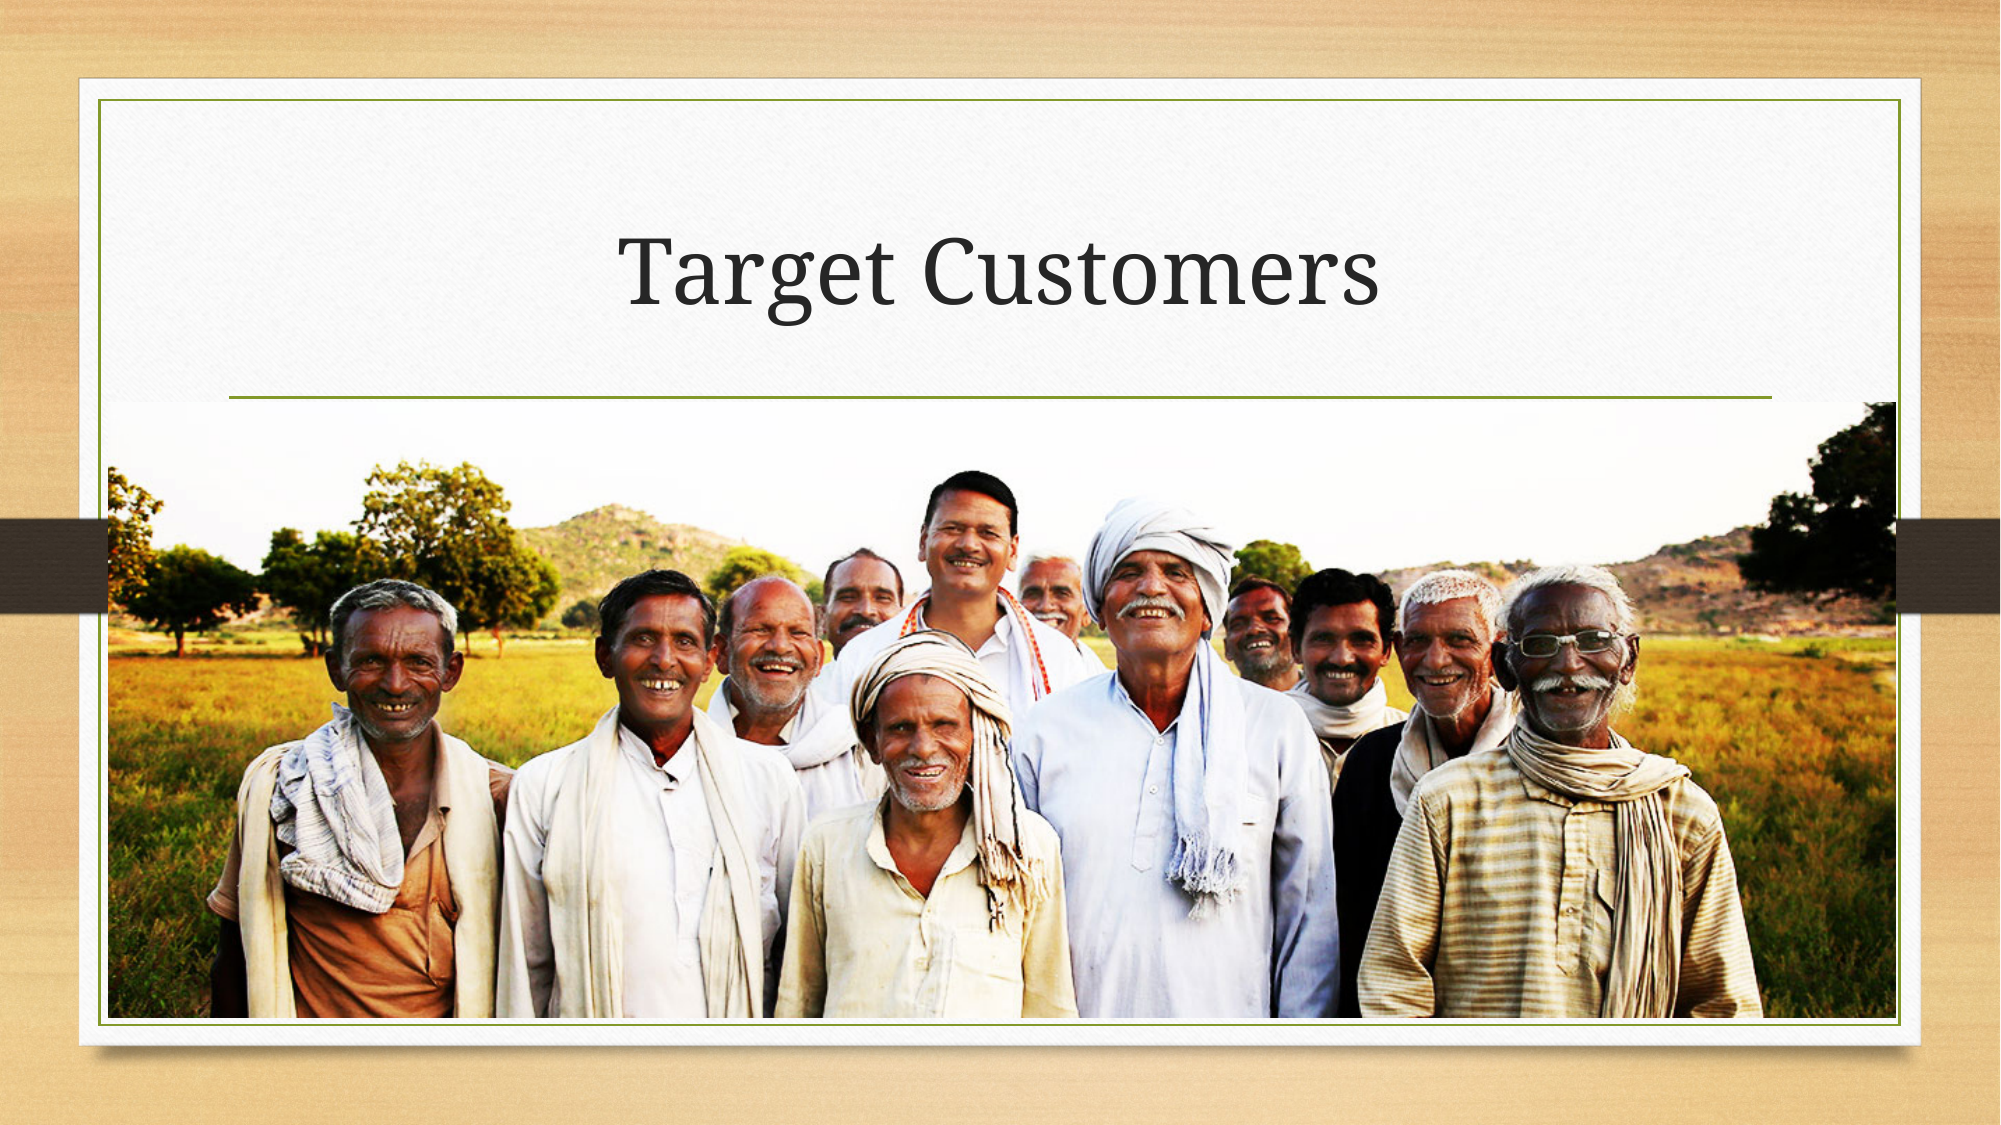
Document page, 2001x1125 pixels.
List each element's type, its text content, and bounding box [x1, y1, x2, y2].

title Target Customers [212, 161, 1788, 375]
picture [0, 0, 2001, 1125]
